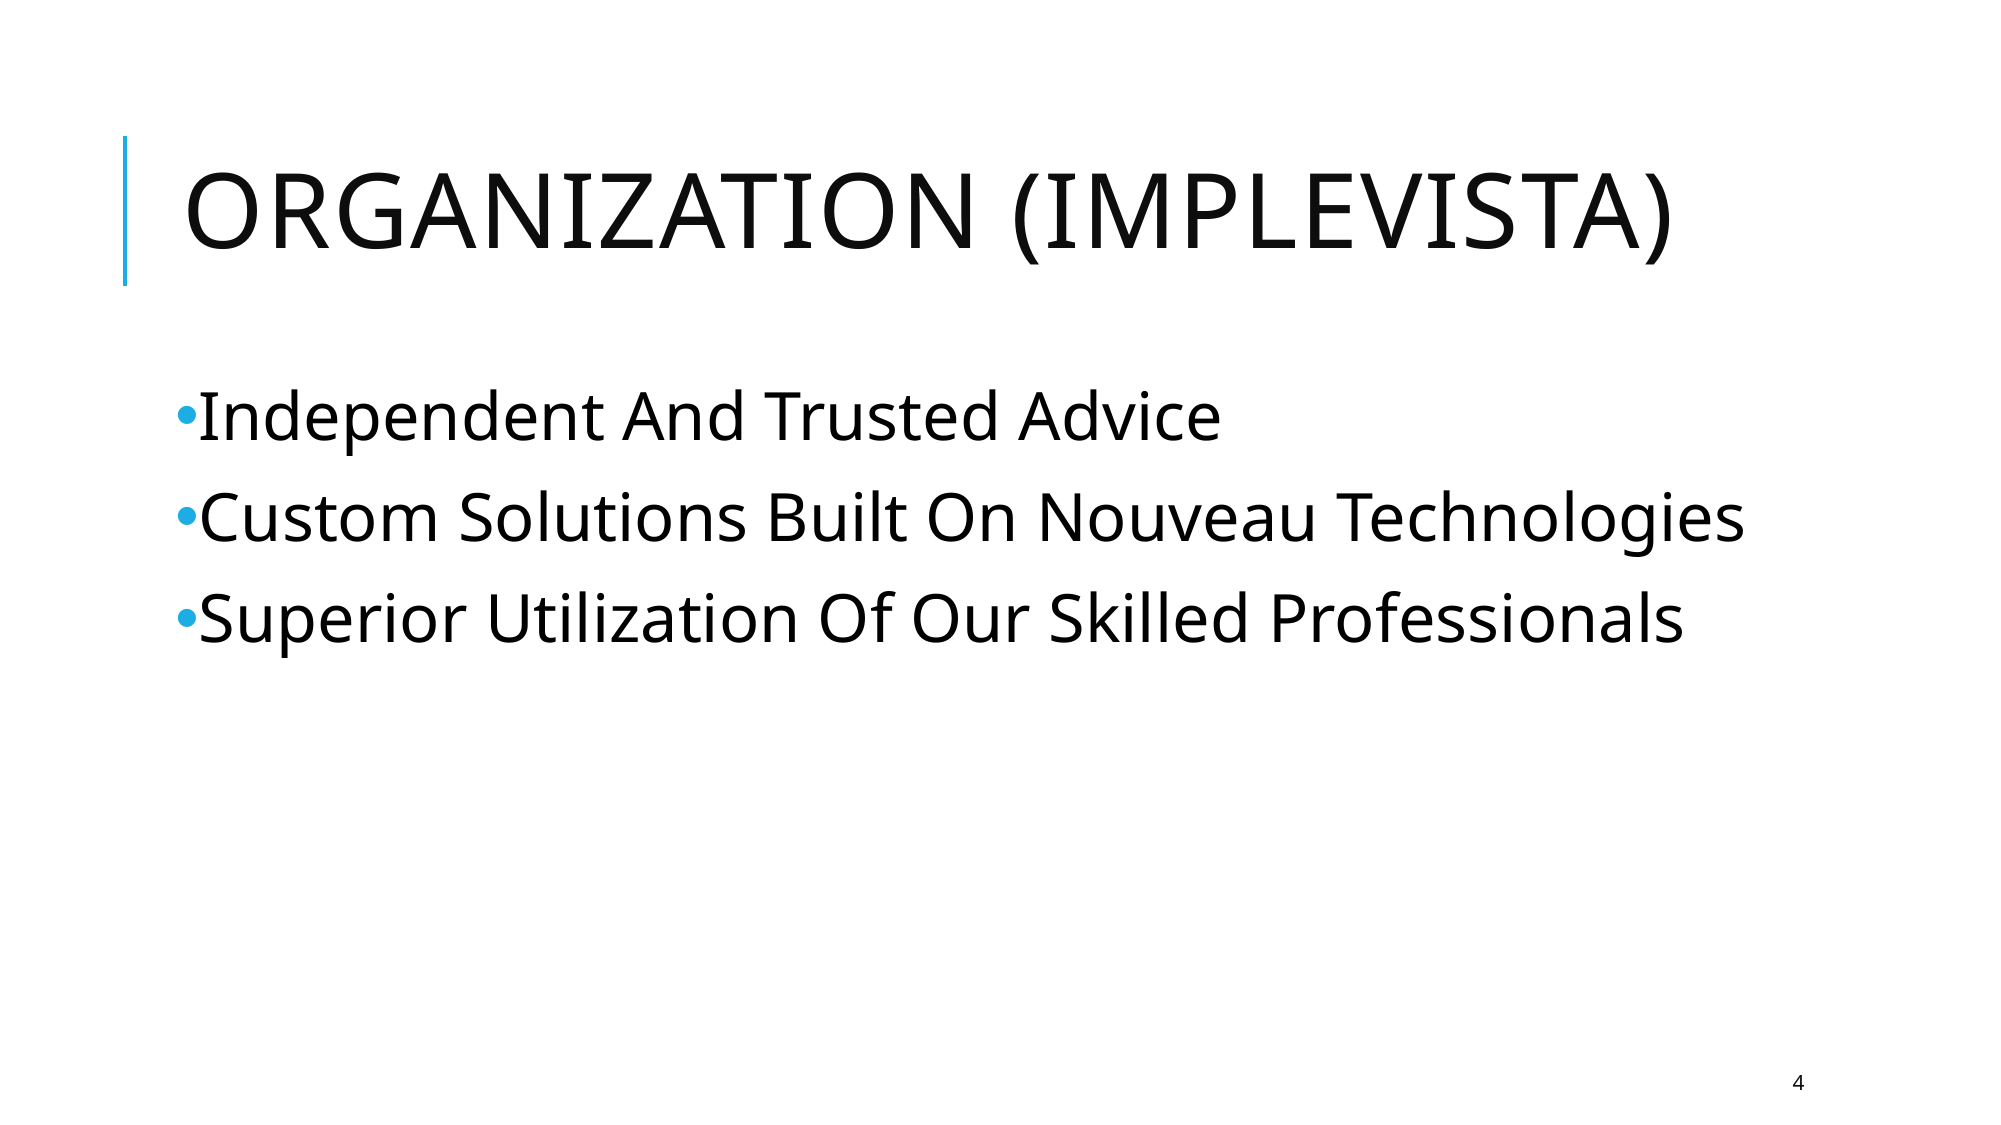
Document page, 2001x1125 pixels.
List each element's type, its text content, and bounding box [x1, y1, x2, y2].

title Organization (ImpleVista) [168, 96, 1763, 342]
slide_number 4 [1777, 1061, 1938, 1107]
list Independent And Trusted Advice Custom Solutions Built On Nouveau Technologies Superior Utilization Of Our Skilled Professionals [168, 375, 1763, 1035]
